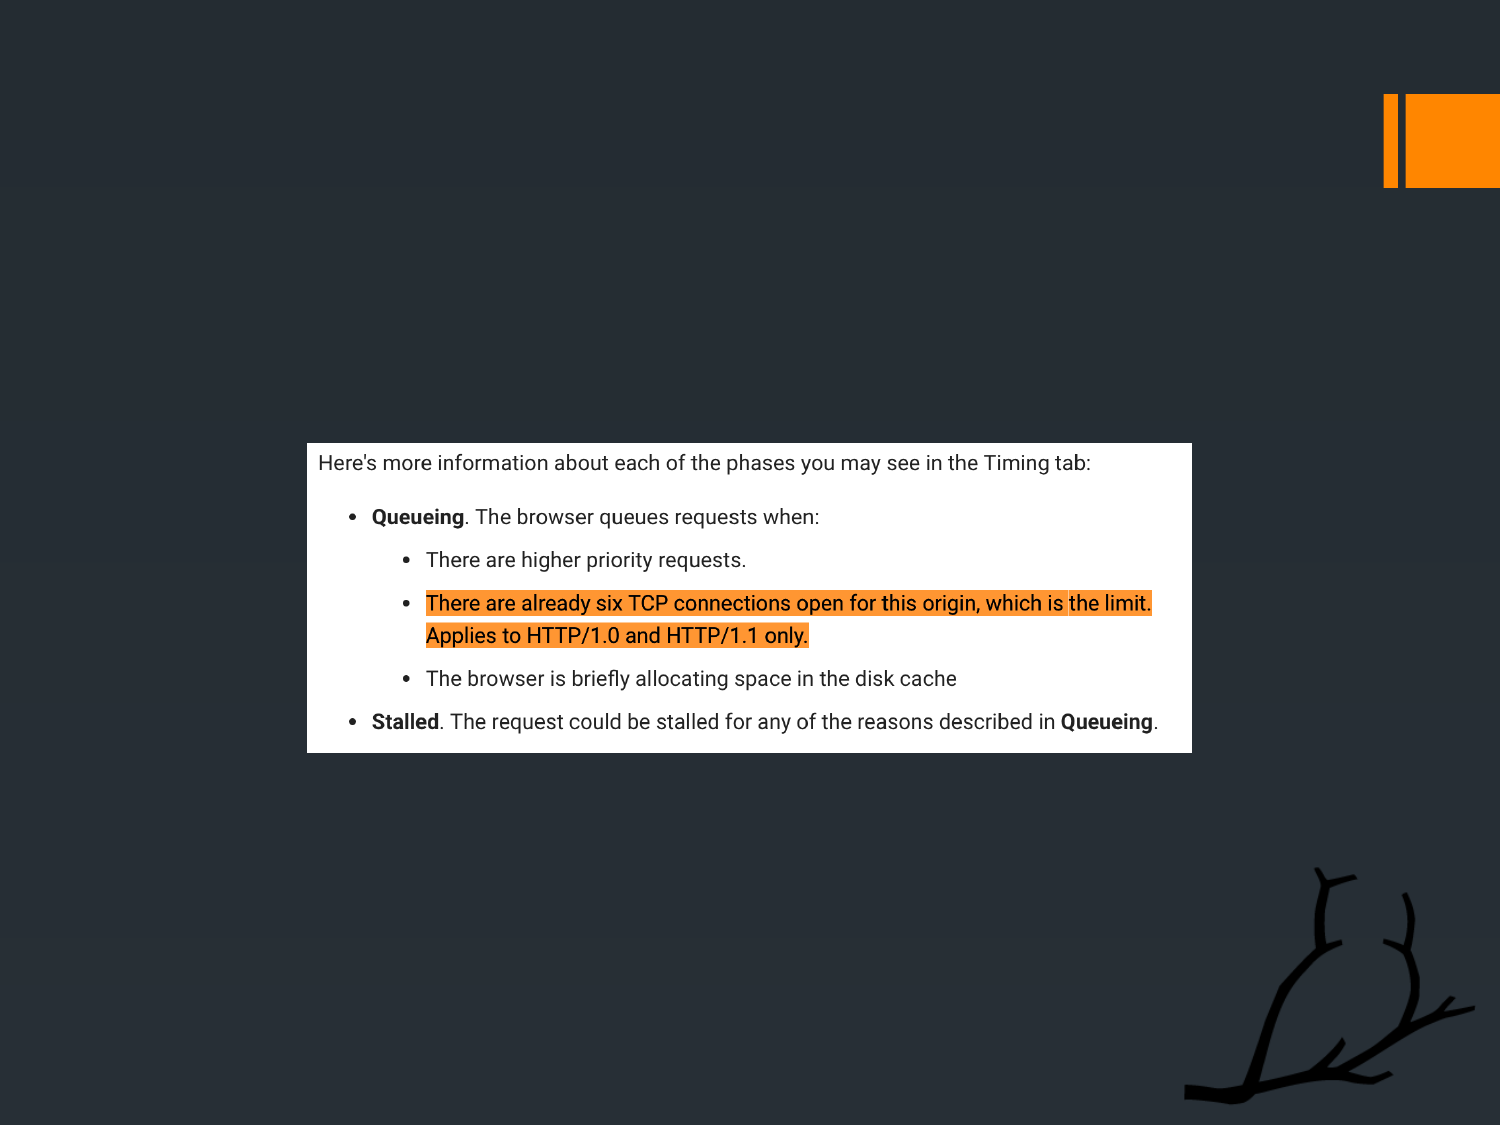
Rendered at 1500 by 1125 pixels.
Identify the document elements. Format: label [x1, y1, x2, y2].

picture [1157, 817, 1500, 1125]
picture [307, 443, 1193, 754]
